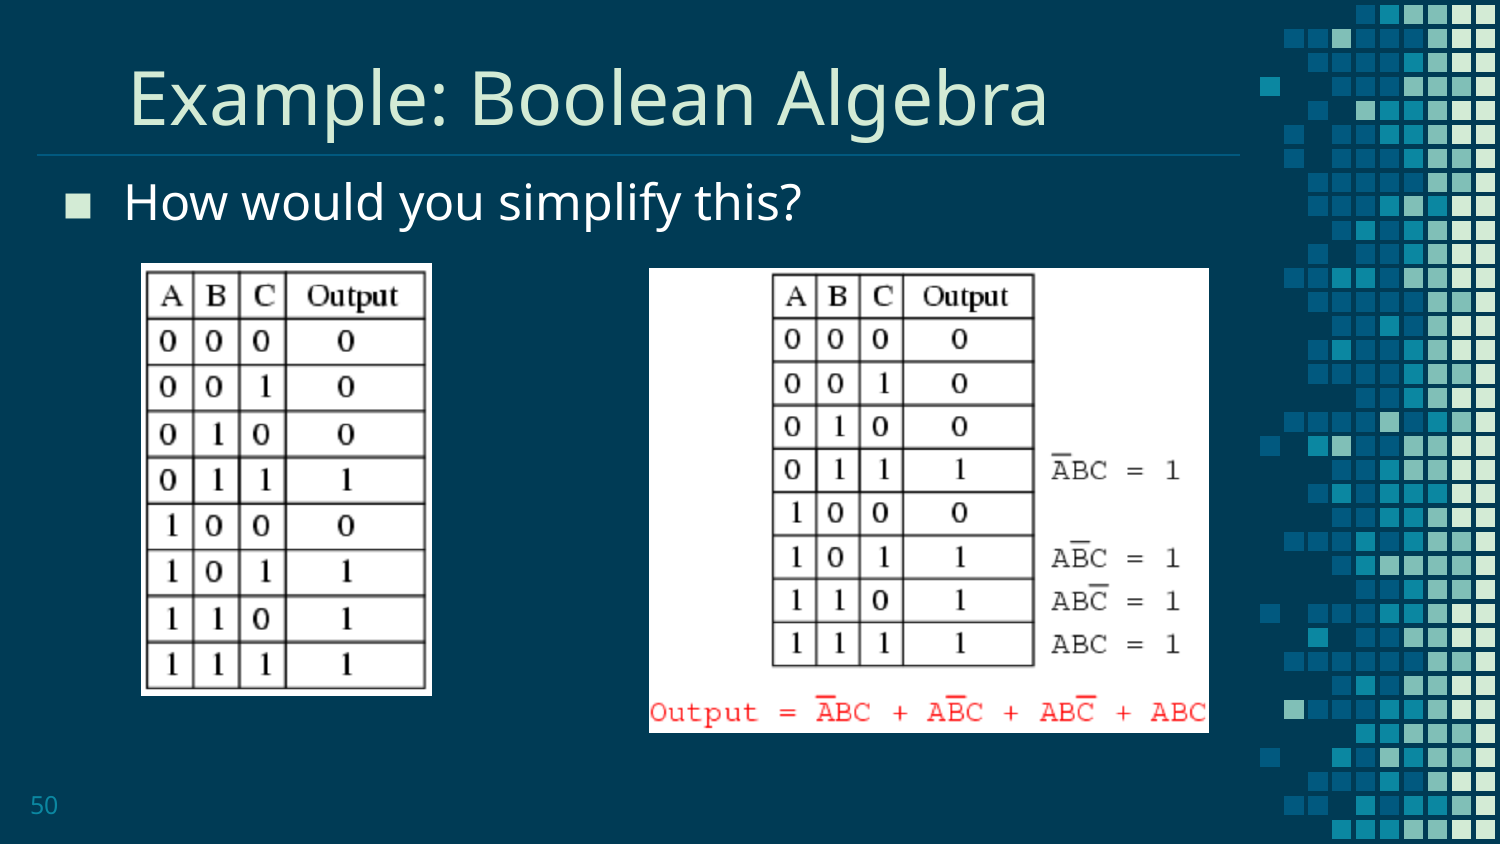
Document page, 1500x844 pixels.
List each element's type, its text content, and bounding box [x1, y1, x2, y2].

picture [142, 264, 431, 695]
list How would you simplify this? [33, 155, 1232, 751]
slide_number 50 [15, 774, 105, 839]
title Example: Boolean Algebra [112, 14, 1222, 155]
picture [650, 269, 1208, 732]
